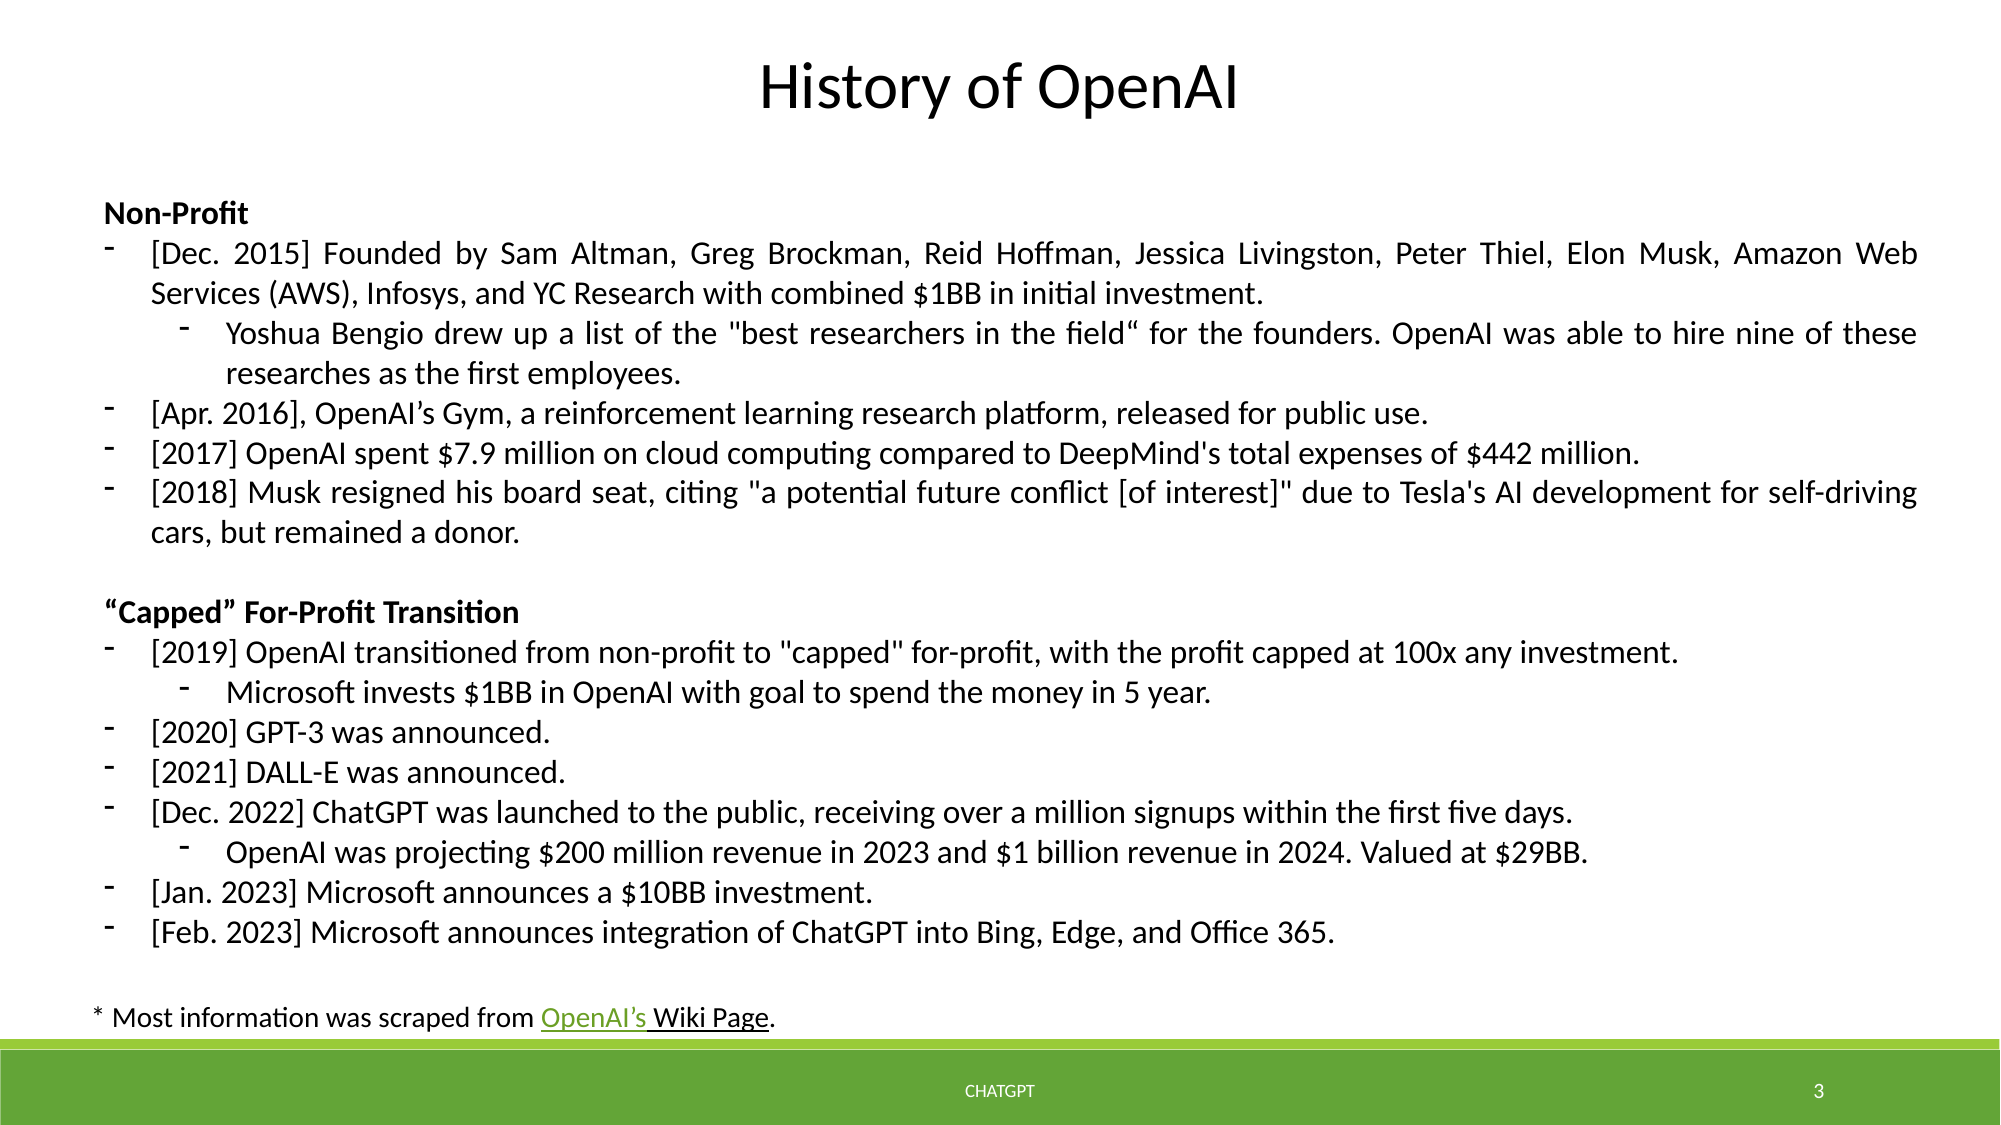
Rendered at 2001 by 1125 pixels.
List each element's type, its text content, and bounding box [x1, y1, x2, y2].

text_box * Most information was scraped from OpenAI’s Wiki Page. [76, 991, 792, 1041]
slide_number 3 [1624, 1059, 1840, 1120]
text_box Non-Profit [Dec. 2015] Founded by Sam Altman, Greg Brockman, Reid Hoffman, Jessica Livingston, Peter Thiel, Elon Musk, Amazon Web Services (AWS), Infosys, and YC Research with combined $1BB in initial investment. Yoshua Bengio drew up a list of the "best researchers in the field“ for the founders. OpenAI was able to hire nine of these researches as the first employees. [Apr. 2016], OpenAI’s Gym, a reinforcement learning research platform, released for public use. [2017] OpenAI spent $7.9 million on cloud computing compared to DeepMind's total expenses of $442 million. [2018] Musk resigned his board seat, citing "a potential future conflict [of interest]" due to Tesla's AI development for self-driving cars, but remained a donor. “Capped” For-Profit Transition [2019] OpenAI transitioned from non-profit to "capped" for-profit, with the profit capped at 100x any investment. Microsoft invests $1BB in OpenAI with goal to spend the money in 5 year. [2020] GPT-3 was announced. [2021] DALL-E was announced. [Dec. 2022] ChatGPT was launched to the public, receiving over a million signups within the first five days. OpenAI was projecting $200 million revenue in 2023 and $1 billion revenue in 2024. Valued at $29BB. [Jan. 2023] Microsoft announces a $10BB investment. [Feb. 2023] Microsoft announces integration of ChatGPT into Bing, Edge, and Office 365. [89, 183, 1936, 998]
footer ChatGPT [604, 1059, 1396, 1120]
text_box History of OpenAI [64, 34, 1936, 130]
